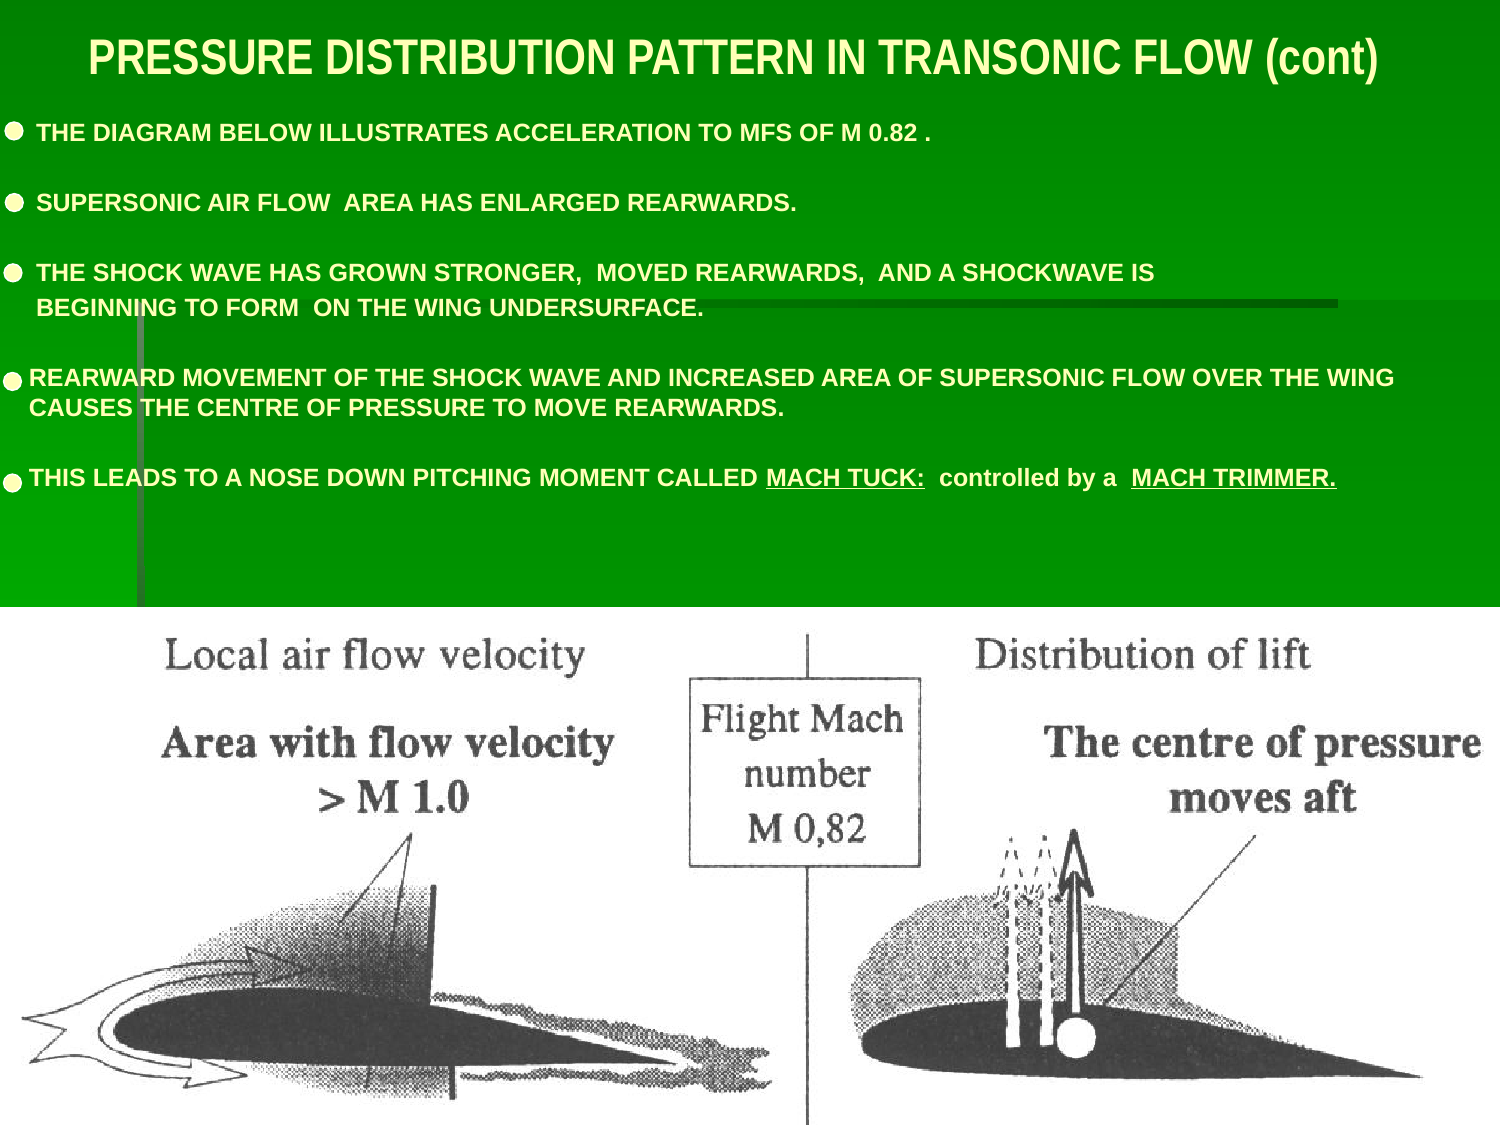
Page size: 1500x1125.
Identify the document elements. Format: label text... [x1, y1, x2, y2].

text_box [3, 474, 22, 492]
text_box [3, 372, 22, 391]
picture [0, 606, 1500, 1125]
text_box THE DIAGRAM BELOW ILLUSTRATES ACCELERATION TO MFS OF M 0.82 . SUPERSONIC AIR FLOW AREA HAS ENLARGED REARWARDS. THE SHOCK WAVE HAS GROWN STRONGER, MOVED REARWARDS, AND A SHOCKWAVE IS BEGINNING TO FORM ON THE WING UNDERSURFACE. REARWARD MOVEMENT OF THE SHOCK WAVE AND INCREASED AREA OF SUPERSONIC FLOW OVER THE WING CAUSES THE CENTRE OF PRESSURE TO MOVE REARWARDS. THIS LEADS TO A NOSE DOWN PITCHING MOMENT CALLED MACH TUCK: controlled by a MACH TRIMMER. [13, 109, 1500, 544]
text_box [5, 193, 24, 212]
text_box [4, 263, 22, 282]
title PRESSURE DISTRIBUTION PATTERN IN TRANSONIC FLOW (cont) [62, 12, 1430, 97]
text_box [5, 122, 23, 140]
